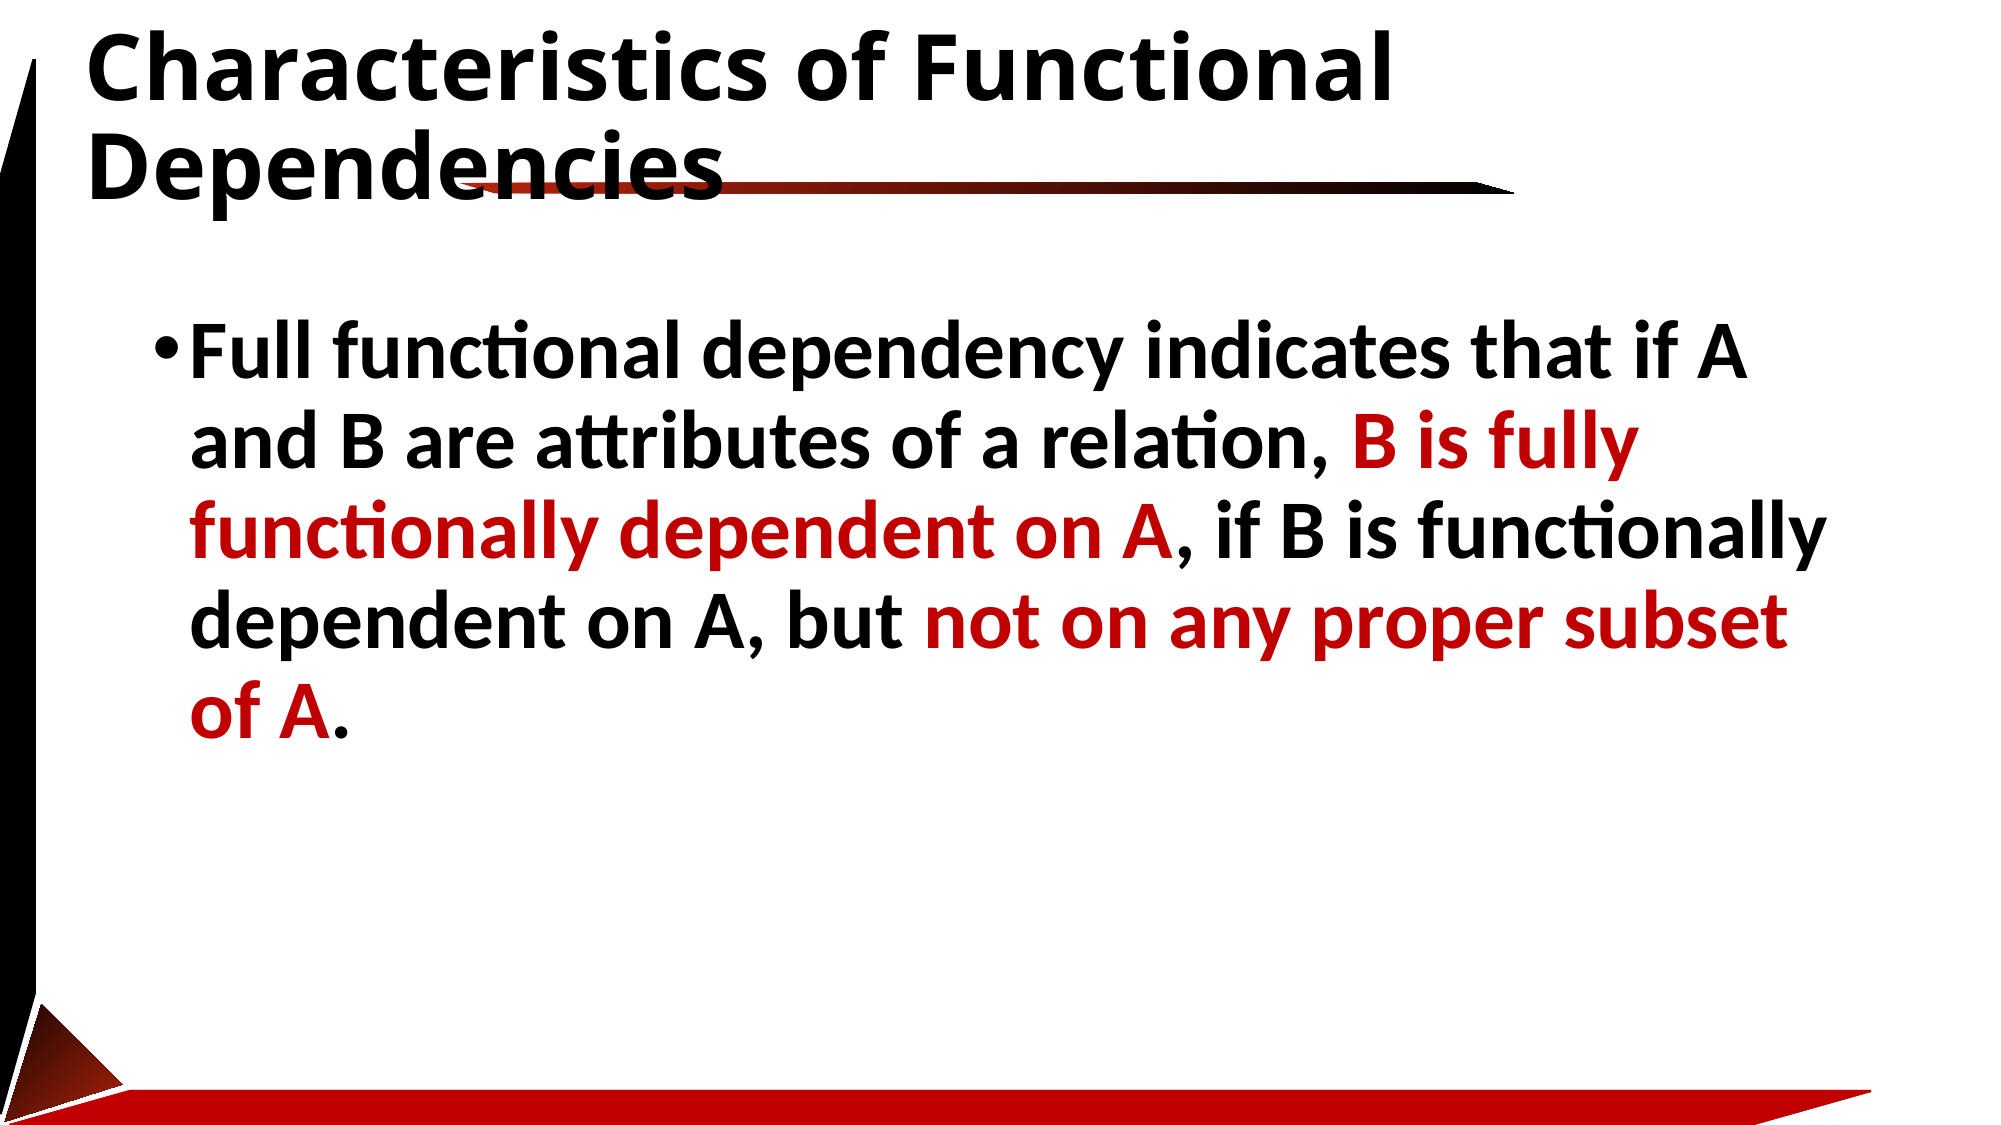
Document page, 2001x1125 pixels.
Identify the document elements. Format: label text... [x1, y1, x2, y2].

list Full functional dependency indicates that if A and B are attributes of a relation, B is fully functionally dependent on A, if B is functionally dependent on A, but not on any proper subset of A. [137, 299, 1863, 1014]
title Characteristics of Functional Dependencies [69, 45, 1971, 197]
